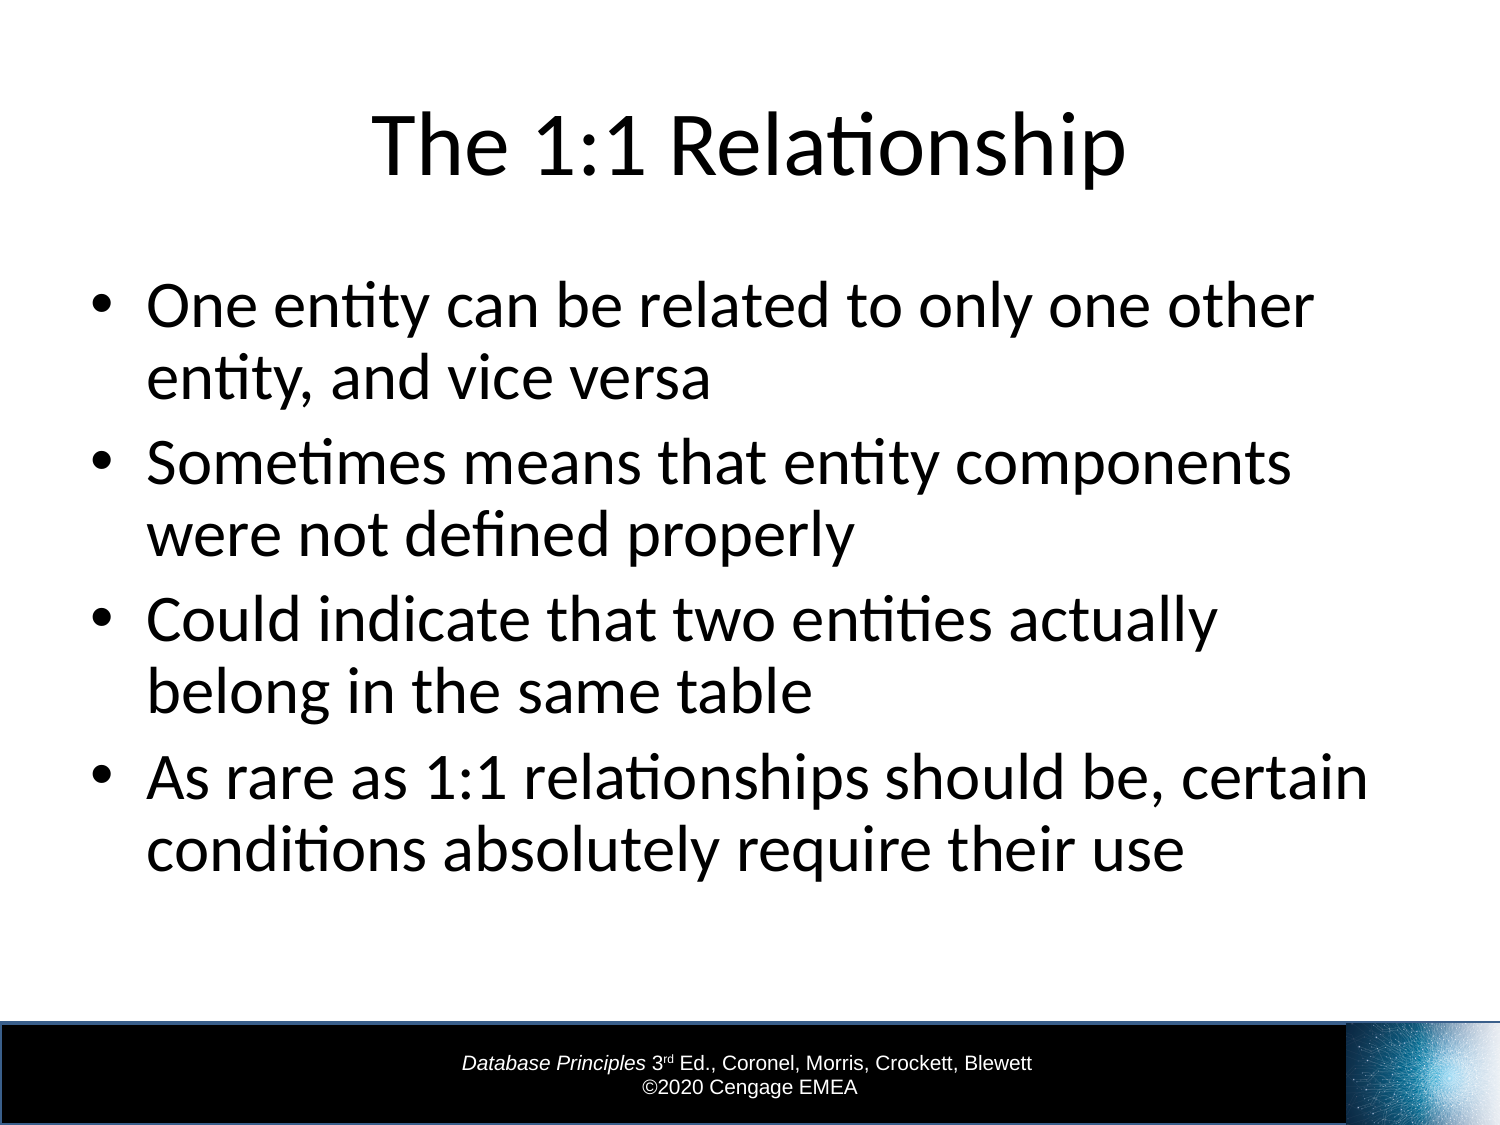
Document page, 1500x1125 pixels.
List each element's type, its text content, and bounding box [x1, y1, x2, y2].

footer [62, 1037, 1325, 1080]
list One entity can be related to only one other entity, and vice versa Sometimes means that entity components were not defined properly Could indicate that two entities actually belong in the same table As rare as 1:1 relationships should be, certain conditions absolutely require their use [75, 262, 1425, 1005]
picture [1346, 1023, 1500, 1125]
title The 1:1 Relationship [75, 45, 1425, 233]
